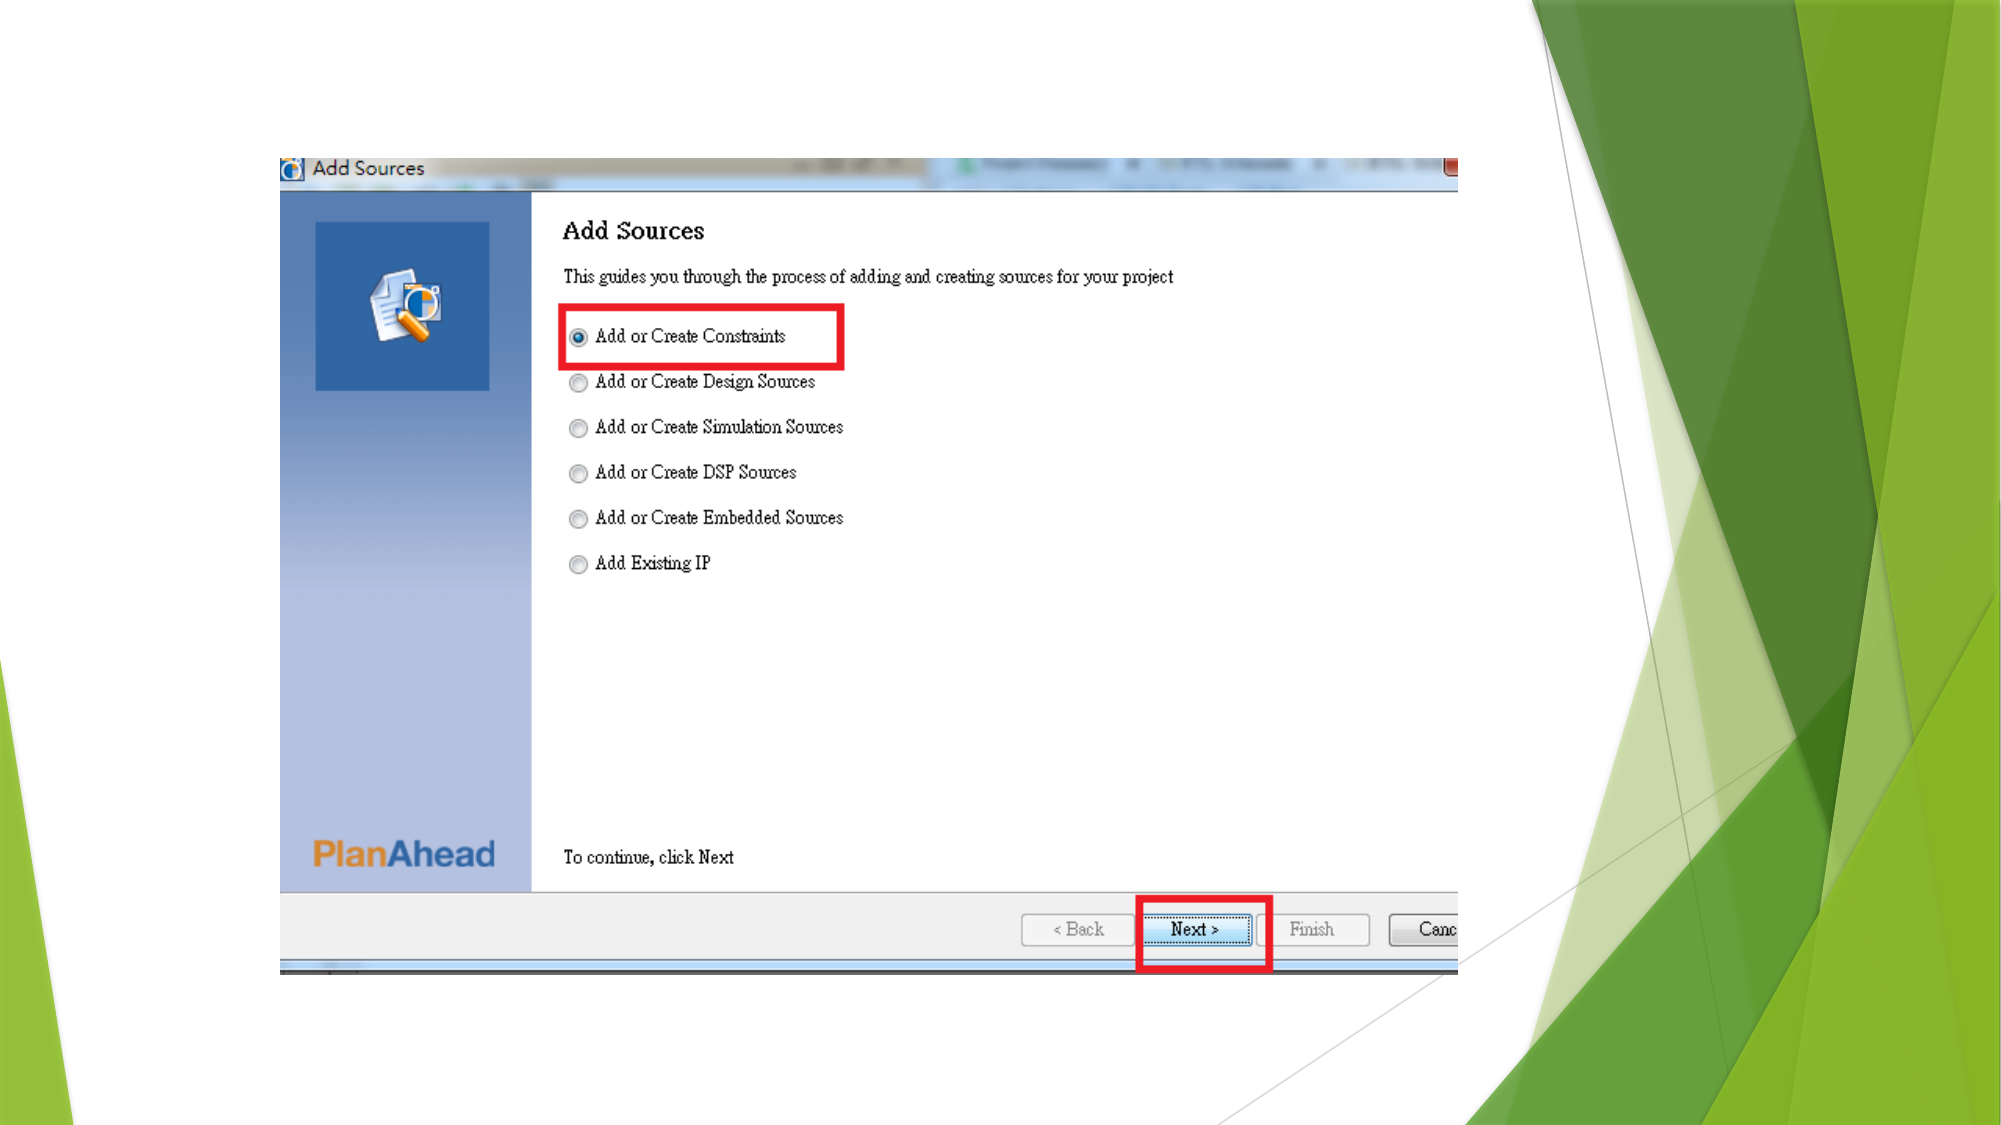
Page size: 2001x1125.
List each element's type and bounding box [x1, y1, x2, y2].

picture [280, 158, 1458, 976]
